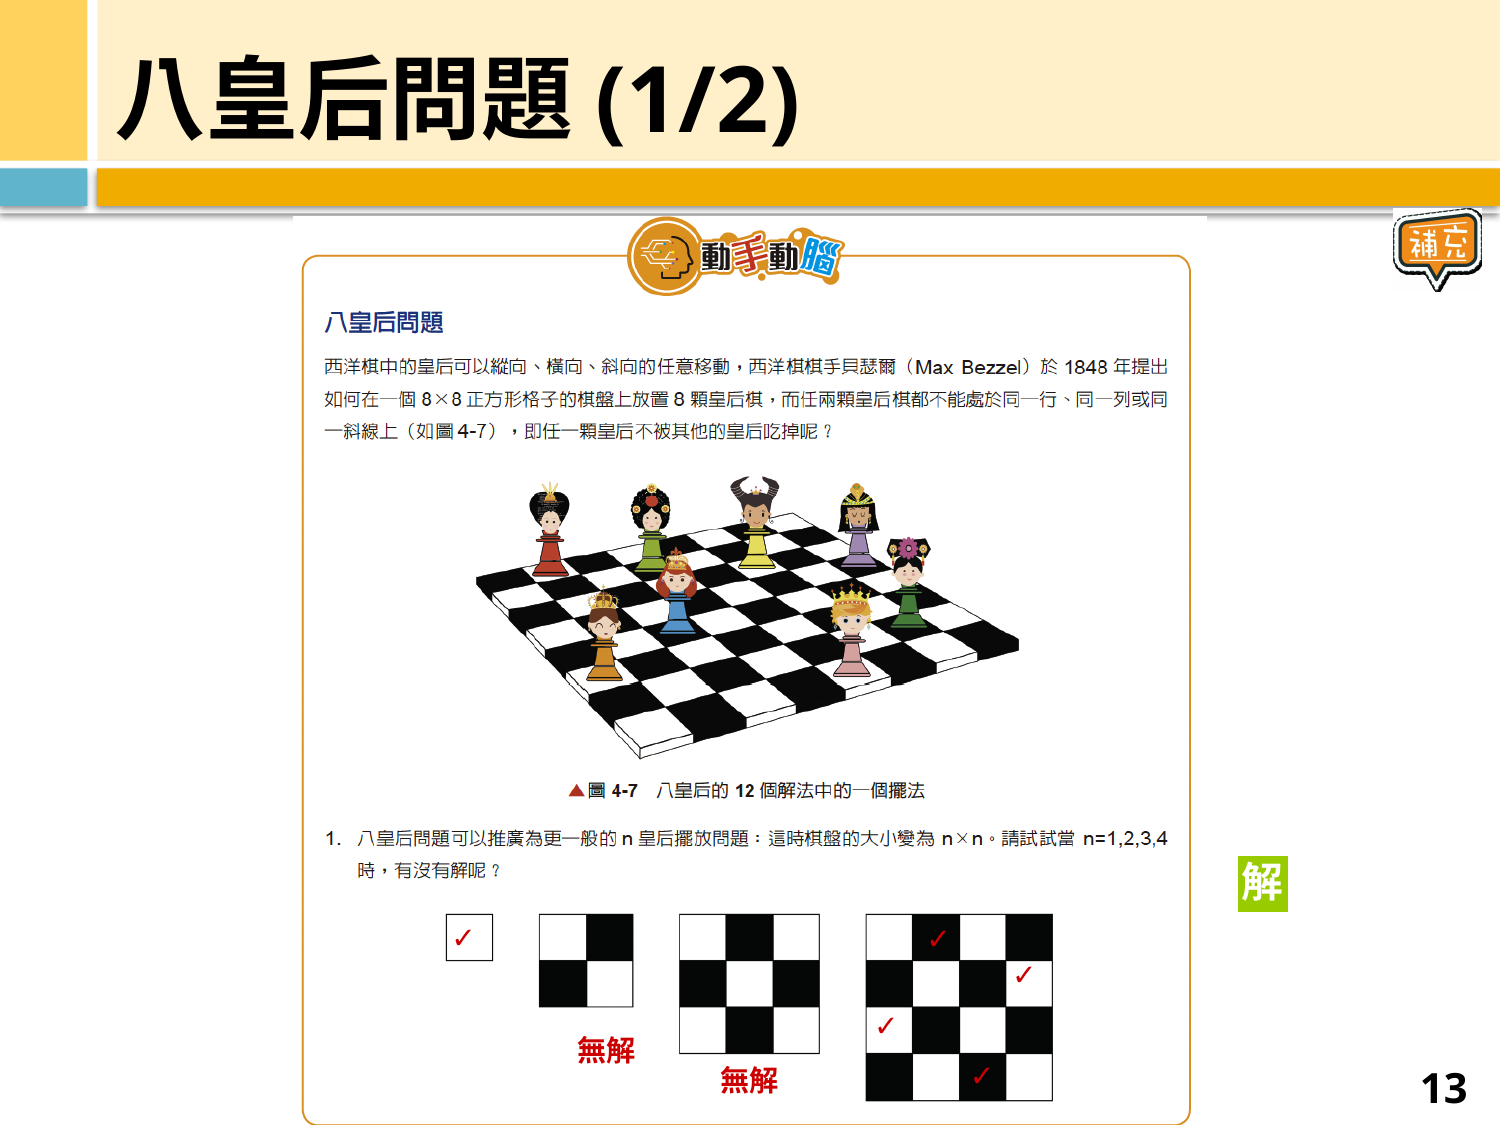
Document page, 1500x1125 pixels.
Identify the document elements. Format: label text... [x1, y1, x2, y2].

title 八皇后問題(1/2) [99, 19, 1438, 173]
picture [1392, 207, 1482, 292]
picture [293, 216, 1207, 1125]
text_box 解 [1237, 855, 1288, 913]
